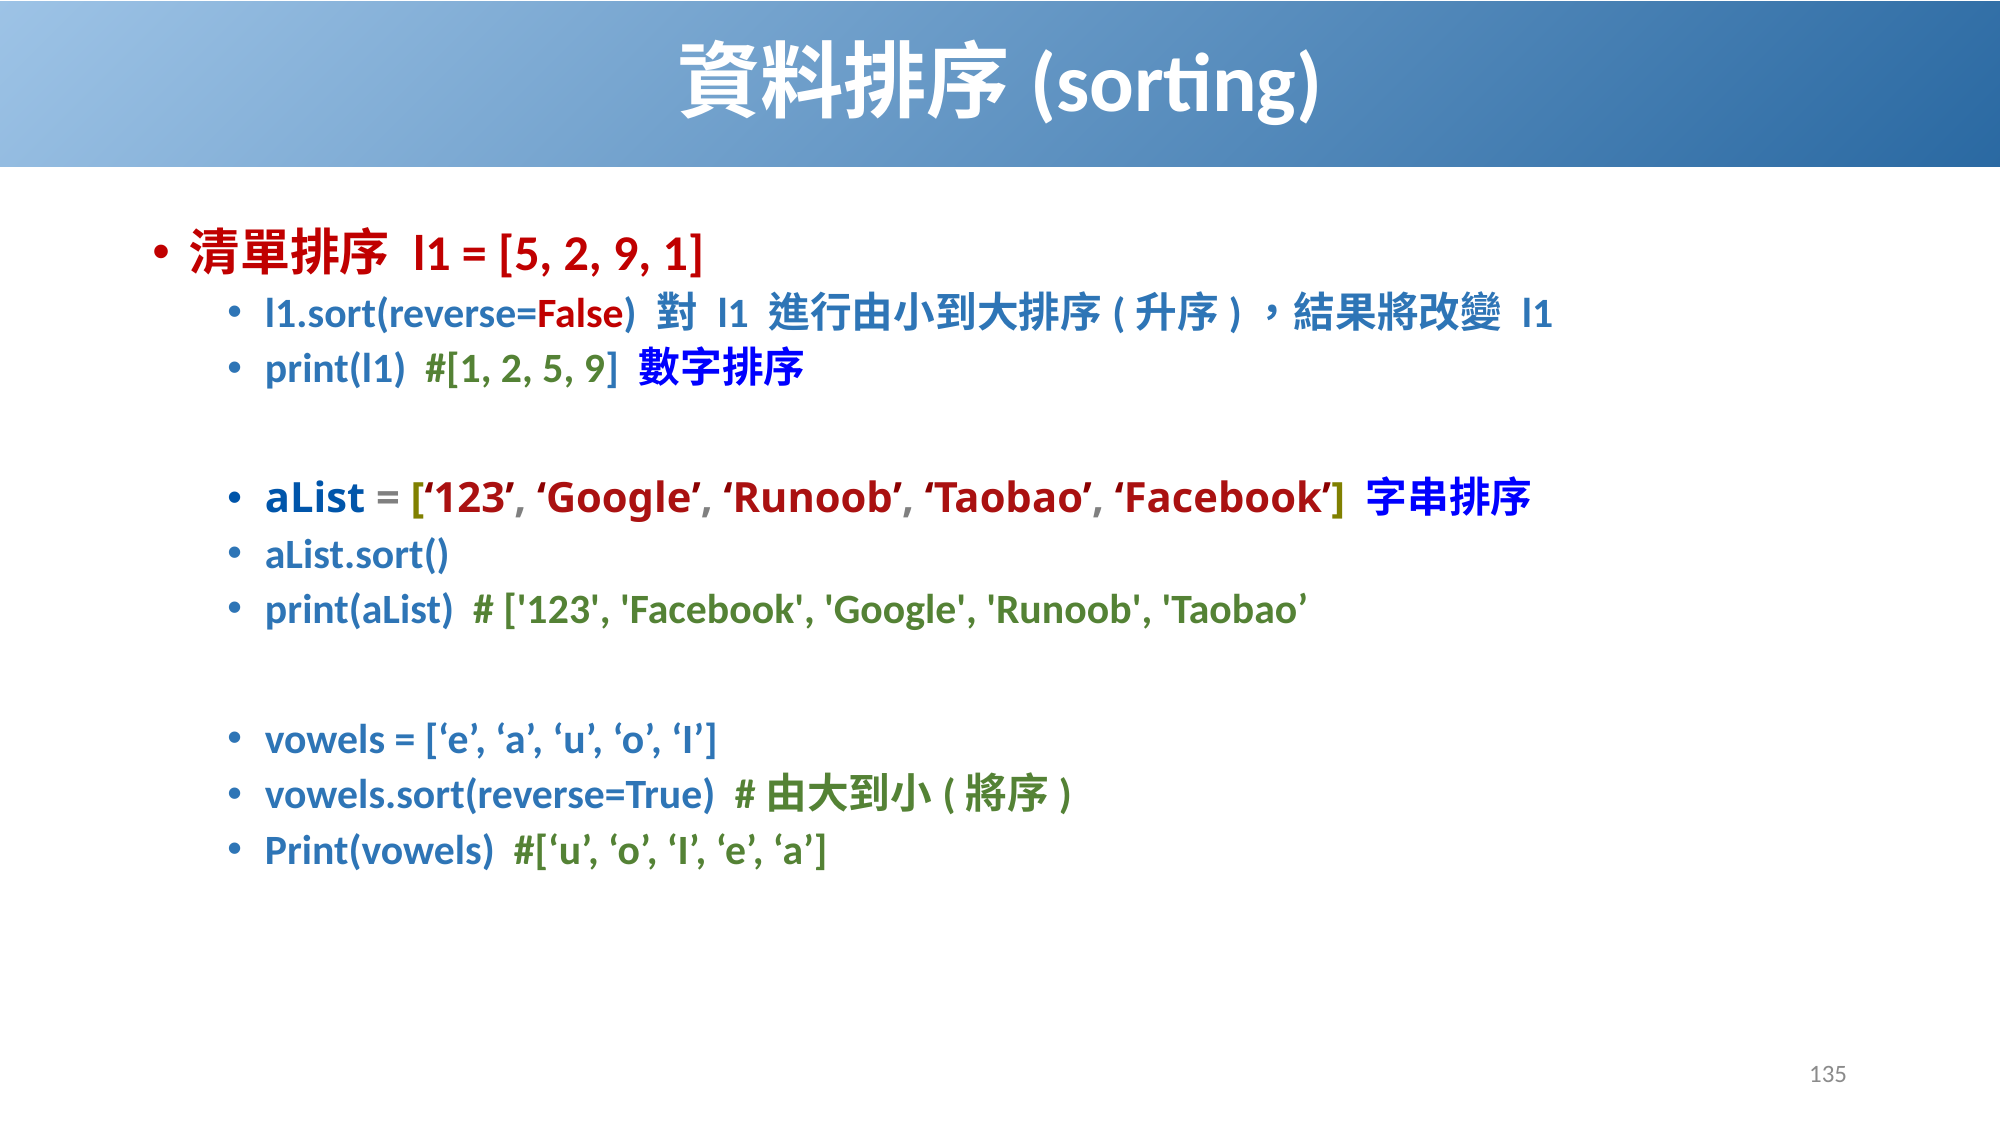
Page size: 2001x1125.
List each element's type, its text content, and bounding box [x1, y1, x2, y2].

list 清單排序 l1 = [5, 2, 9, 1] l1.sort(reverse=False) 對 l1 進行由小到大排序(升序)，結果將改變 l1 print(l1) #[1, 2, 5, 9] 數字排序 aList = [‘123’, ‘Google’, ‘Runoob’, ‘Taobao’, ‘Facebook’] 字串排序 aList.sort() print(aList) # ['123', 'Facebook', 'Google', 'Runoob', 'Taobao’ vowels = [‘e’, ‘a’, ‘u’, ‘o’, ‘I’] vowels.sort(reverse=True) #由大到小(將序) Print(vowels) #[‘u’, ‘o’, ‘I’, ‘e’, ‘a’] [137, 219, 1863, 1039]
slide_number 135 [1412, 1042, 1863, 1103]
title 資料排序(sorting) [0, 1, 2000, 167]
